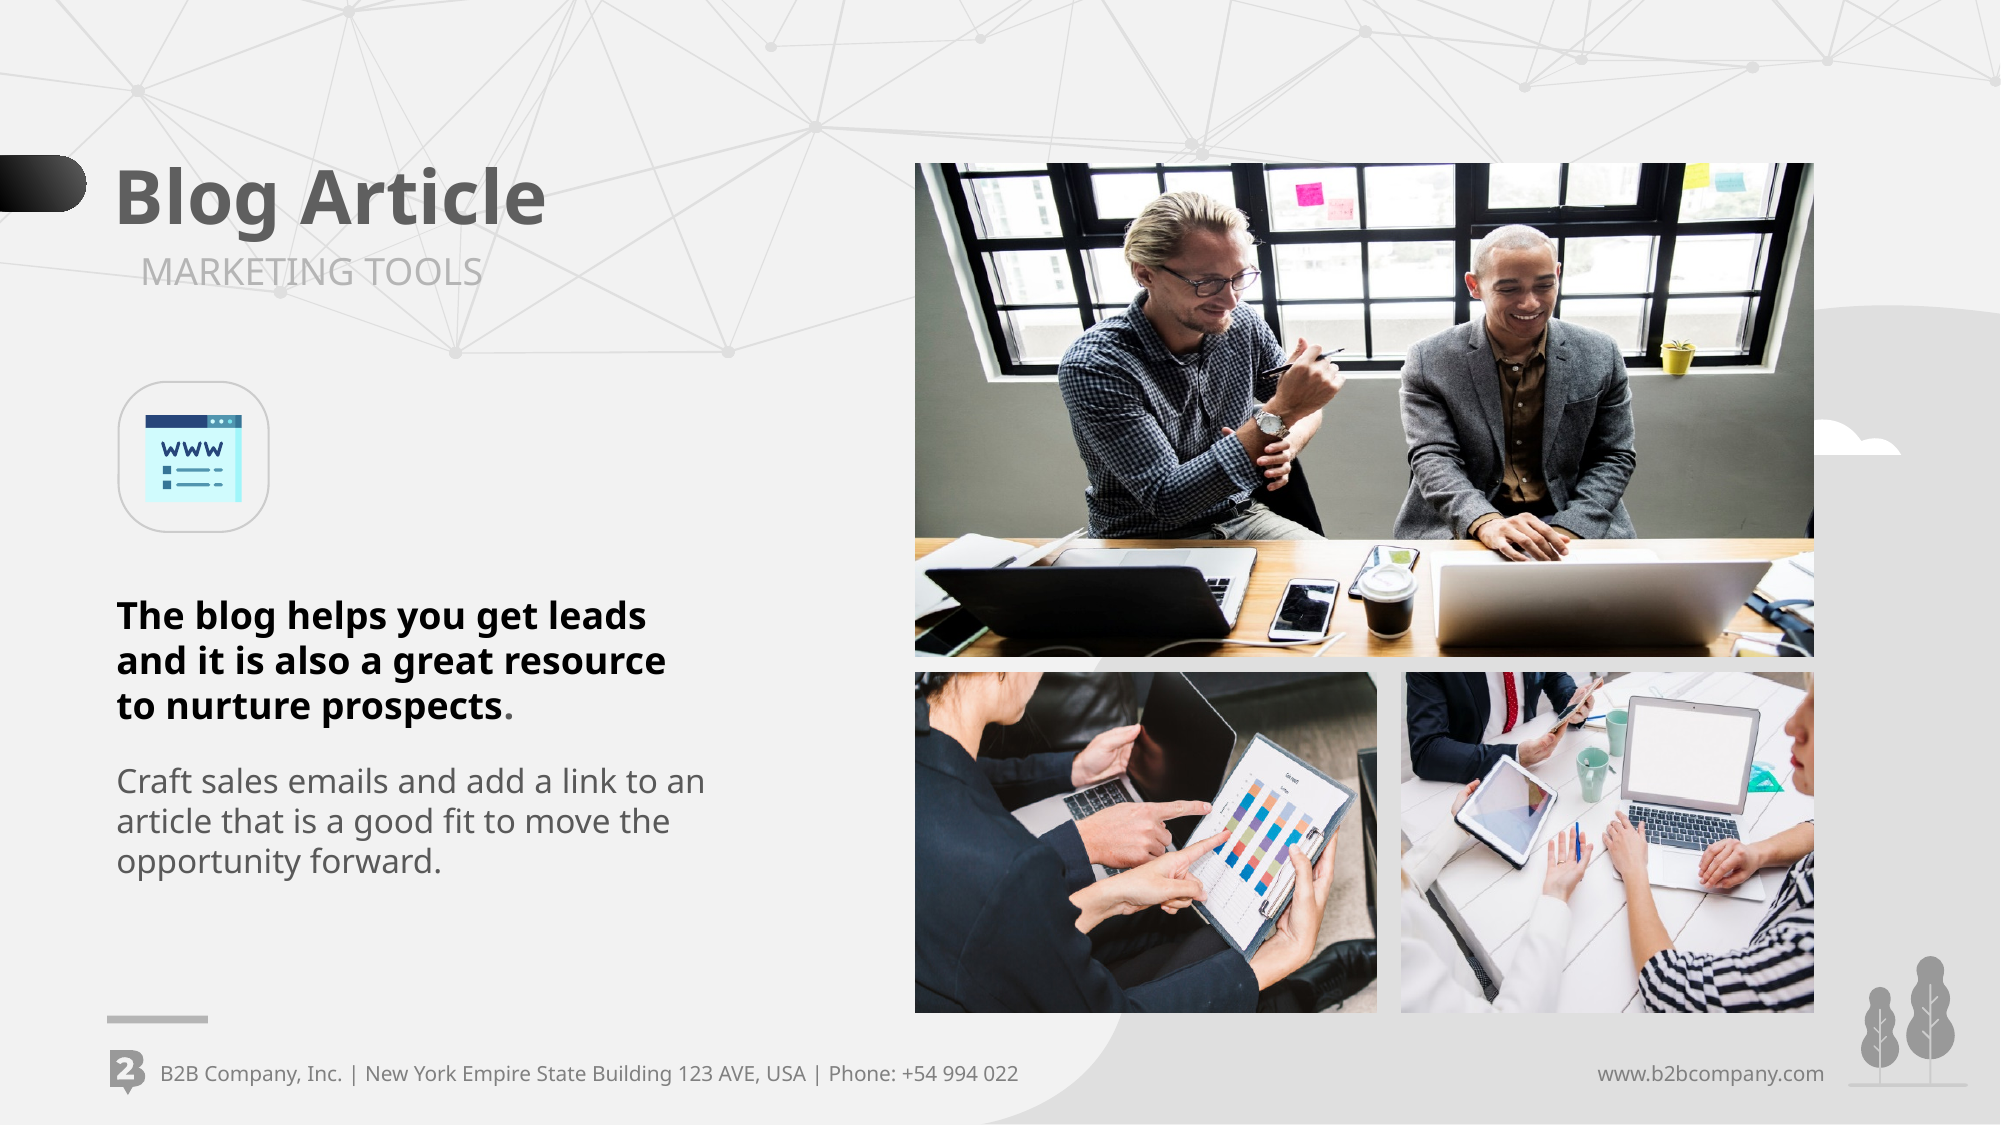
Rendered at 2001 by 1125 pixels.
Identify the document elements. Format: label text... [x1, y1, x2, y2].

text_box The blog helps you get leads and it is also a great resource to nurture prospects. [101, 584, 709, 735]
footer B2B Company, Inc. | New York Empire State Building 123 AVE, USA | Phone: +54 994 022 [145, 1042, 1130, 1103]
text_box MARKETING TOOLS [125, 218, 499, 301]
picture [915, 672, 1377, 1014]
picture [915, 163, 1814, 658]
picture [1401, 672, 1814, 1014]
text_box Craft sales emails and add a link to an article that is a good fit to move the opportunity forward. [101, 753, 753, 888]
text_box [118, 381, 269, 532]
title Blog Article [99, 142, 858, 261]
